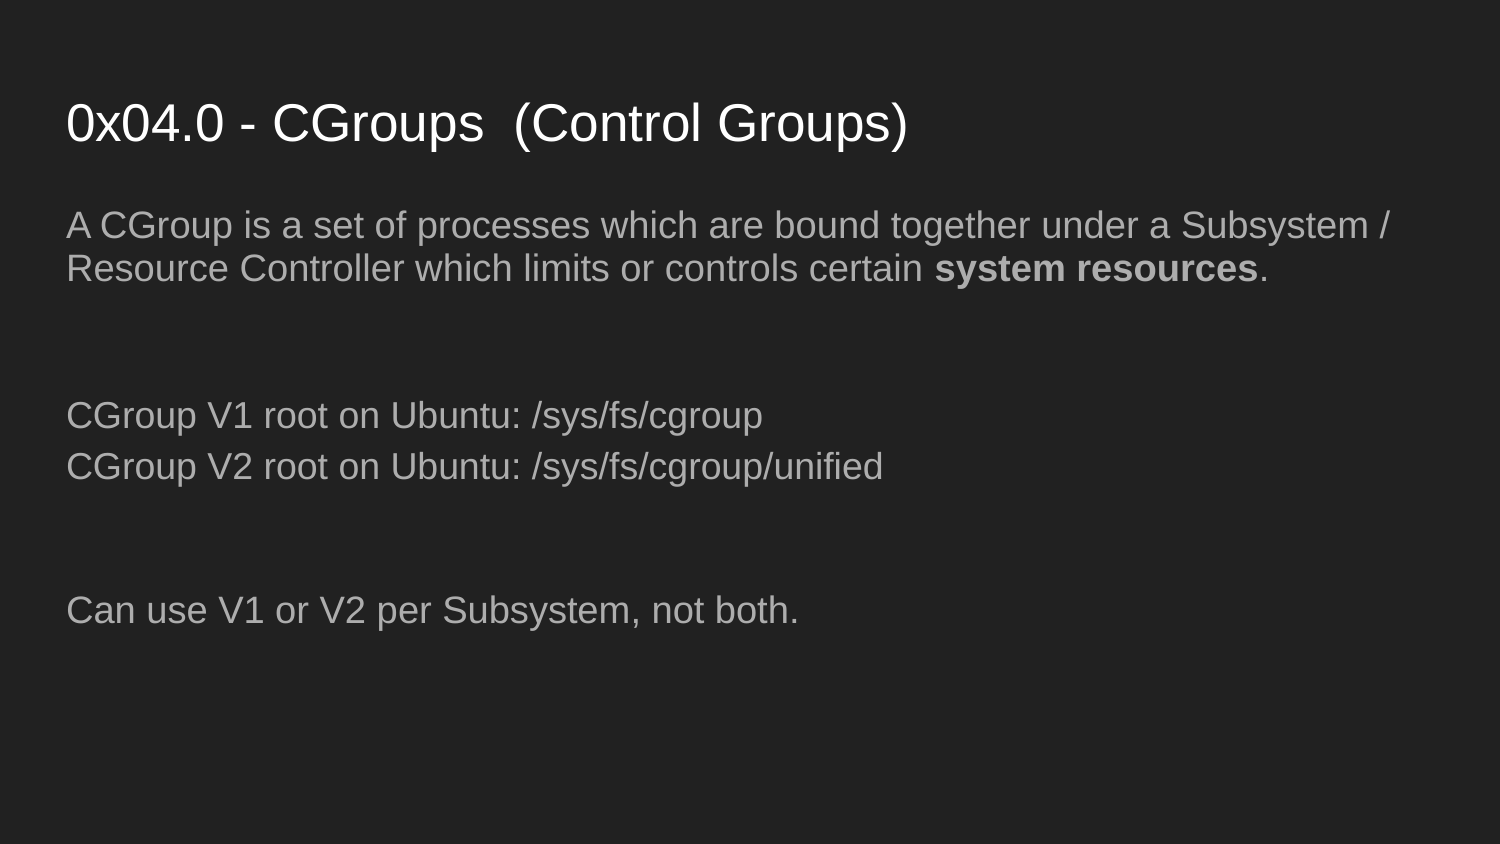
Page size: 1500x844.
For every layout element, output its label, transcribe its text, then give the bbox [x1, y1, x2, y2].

list A CGroup is a set of processes which are bound together under a Subsystem / Resource Controller which limits or controls certain system resources. CGroup V1 root on Ubuntu: /sys/fs/cgroup CGroup V2 root on Ubuntu: /sys/fs/cgroup/unified Can use V1 or V2 per Subsystem, not both. [51, 189, 1449, 326]
title 0x04.0 - CGroups (Control Groups) [51, 72, 1449, 167]
